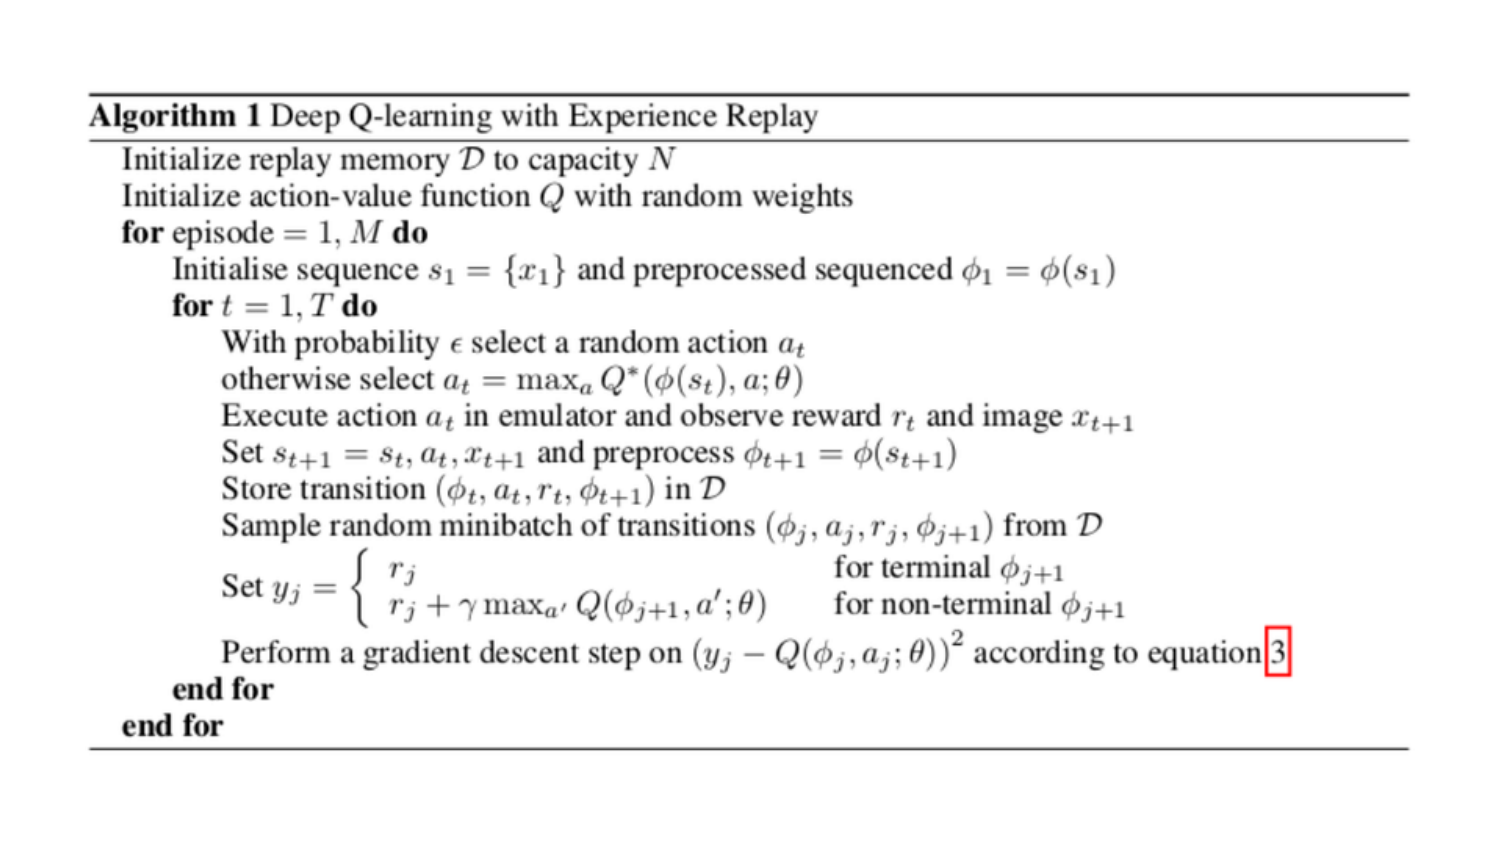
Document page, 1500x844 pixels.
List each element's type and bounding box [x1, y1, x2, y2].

picture [85, 80, 1415, 763]
